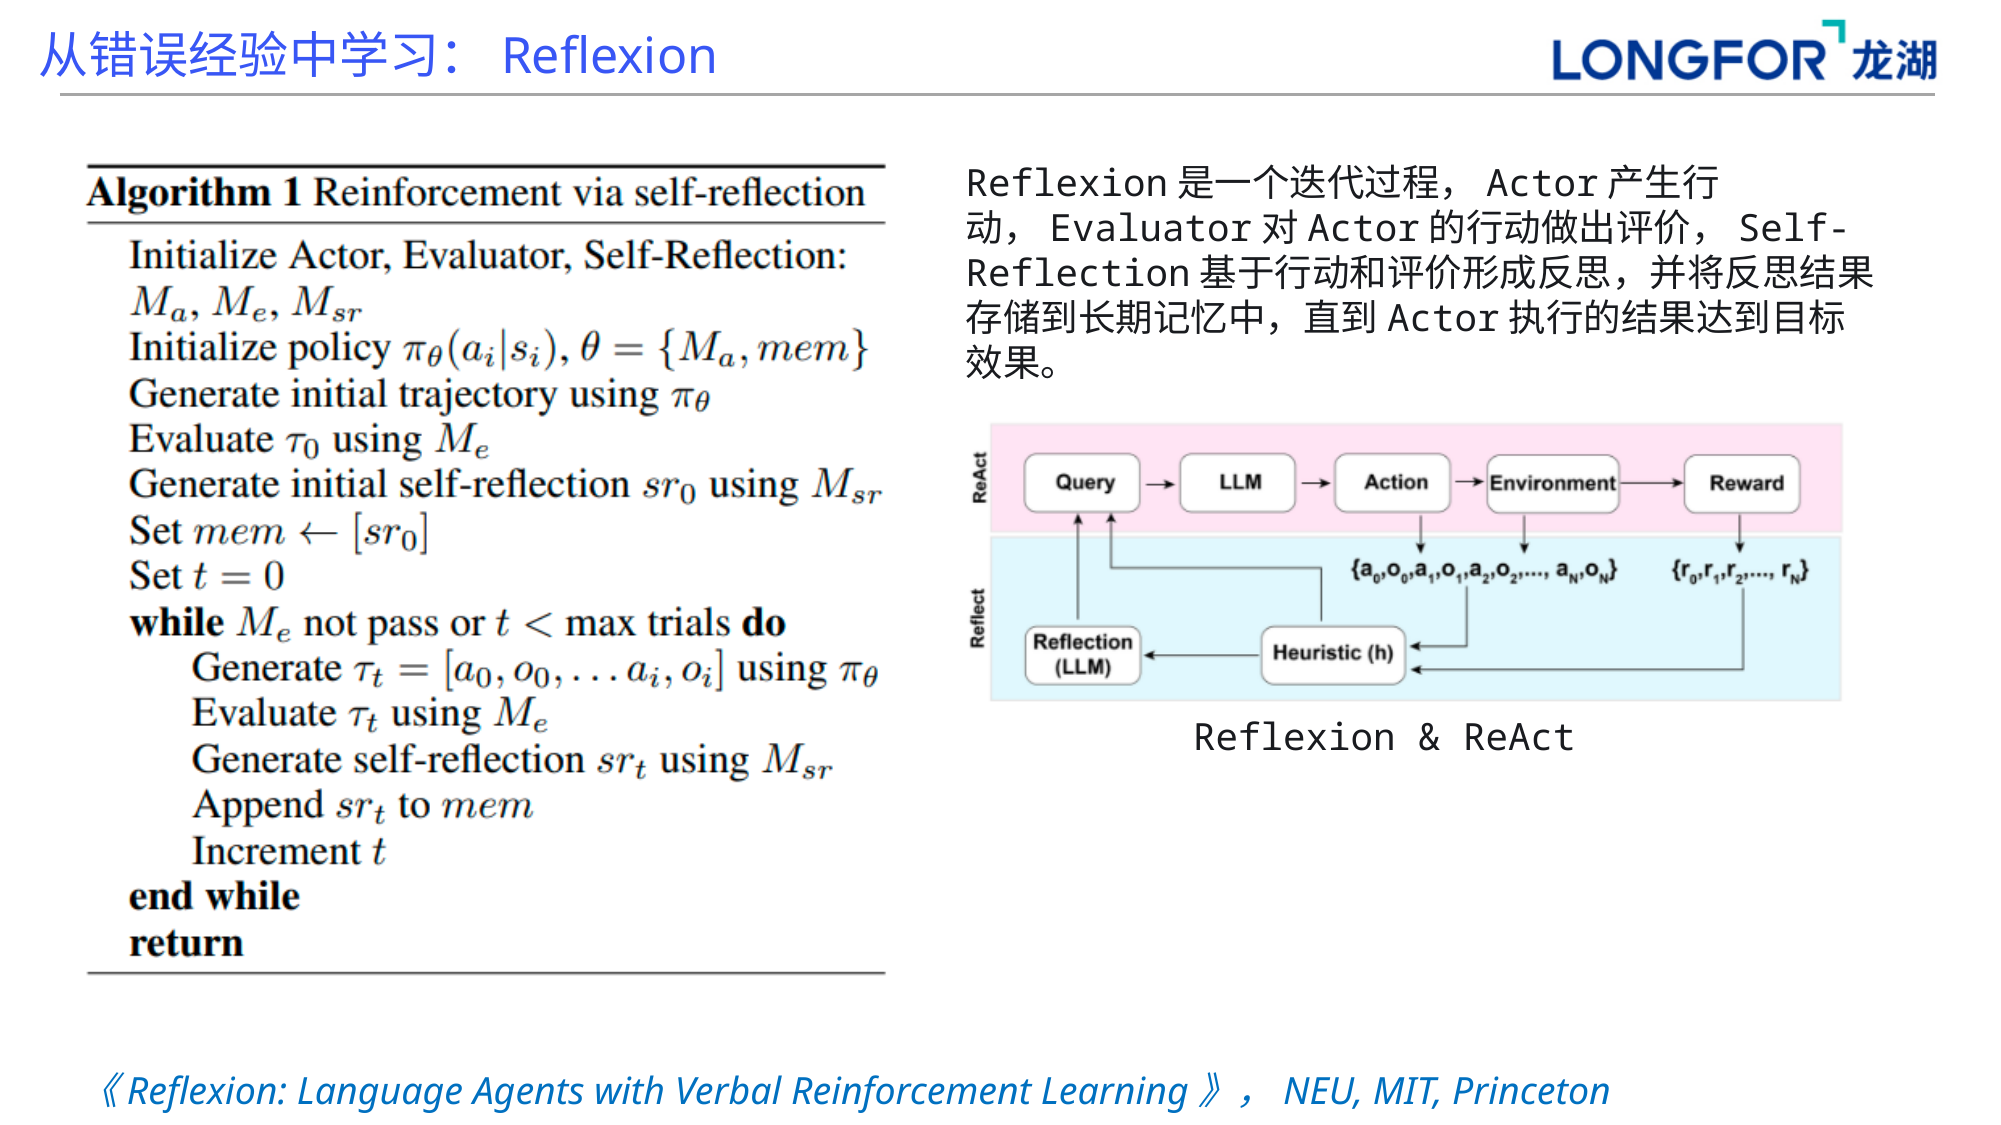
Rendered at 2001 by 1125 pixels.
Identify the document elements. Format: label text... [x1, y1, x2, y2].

text_box Reflexion是一个迭代过程，Actor产生行动，Evaluator对Actor的行动做出评价，Self-Reflection基于行动和评价形成反思，并将反思结果存储到长期记忆中，直到Actor执行的结果达到目标效果。 [950, 151, 1898, 391]
picture [950, 405, 1878, 726]
text_box 从错误经验中学习：Reflexion [24, 16, 1537, 91]
picture [1535, 3, 1952, 96]
text_box 《Reflexion: Language Agents with Verbal Reinforcement Learning》，NEU, MIT, Princeton [65, 1060, 1626, 1120]
text_box Reflexion & ReAct [1178, 726, 1675, 766]
picture [68, 150, 907, 991]
